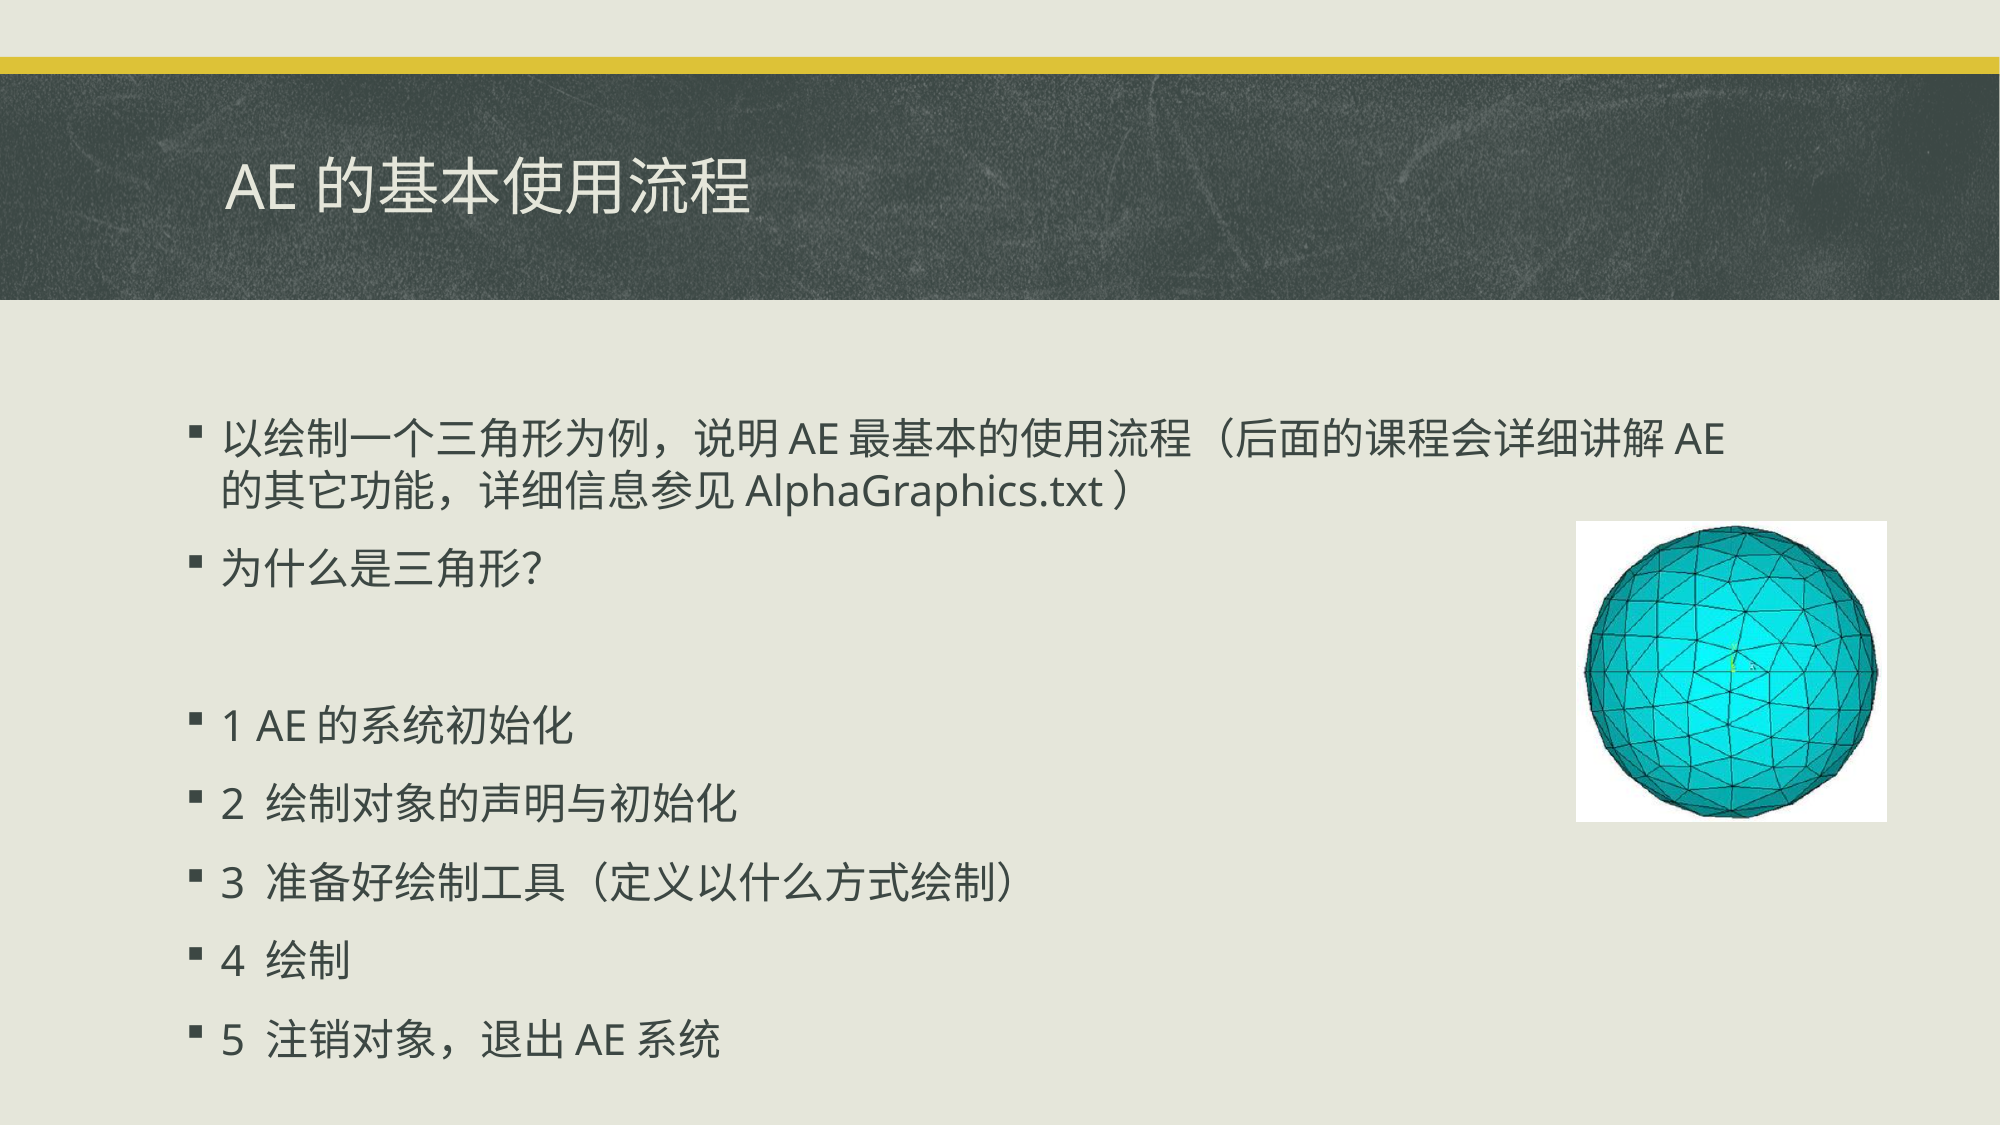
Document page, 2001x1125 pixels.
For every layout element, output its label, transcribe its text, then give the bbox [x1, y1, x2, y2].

picture [1575, 521, 1887, 822]
picture [0, 74, 2000, 300]
title AE的基本使用流程 [210, 76, 1790, 300]
text_box 以绘制一个三角形为例，说明AE最基本的使用流程（后面的课程会详细讲解AE的其它功能，详细信息参见AlphaGraphics.txt） 为什么是三角形？ 1 AE的系统初始化 2 绘制对象的声明与初始化 3 准备好绘制工具（定义以什么方式绘制） 4 绘制 5 注销对象，退出AE系统 [171, 404, 1790, 1078]
